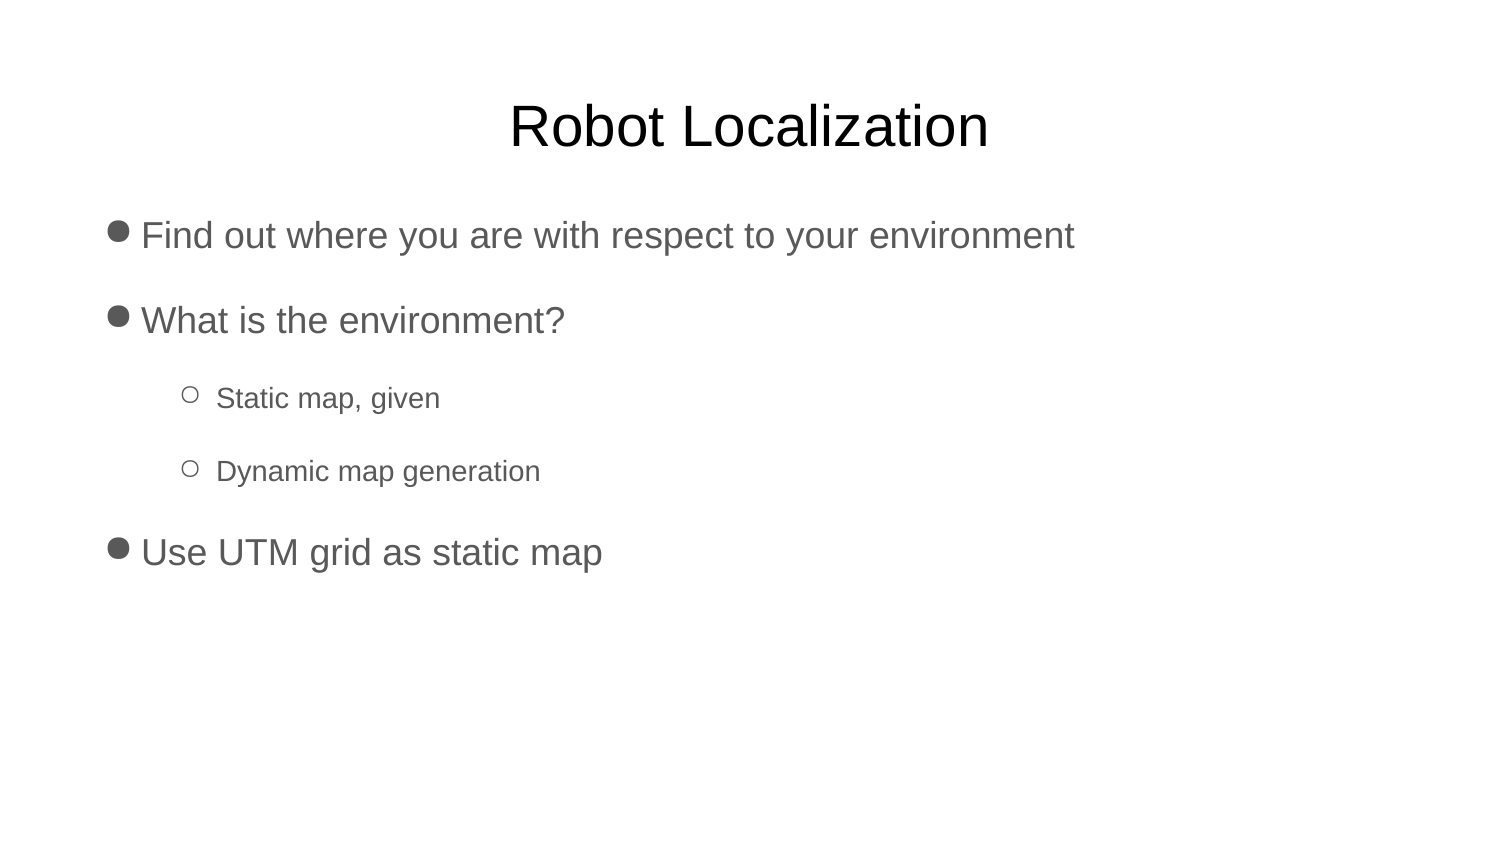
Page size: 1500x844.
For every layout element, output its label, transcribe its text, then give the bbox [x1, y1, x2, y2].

list Find out where you are with respect to your environment What is the environment? Static map, given Dynamic map generation Use UTM grid as static map [51, 189, 1449, 750]
title Robot Localization [51, 72, 1449, 167]
